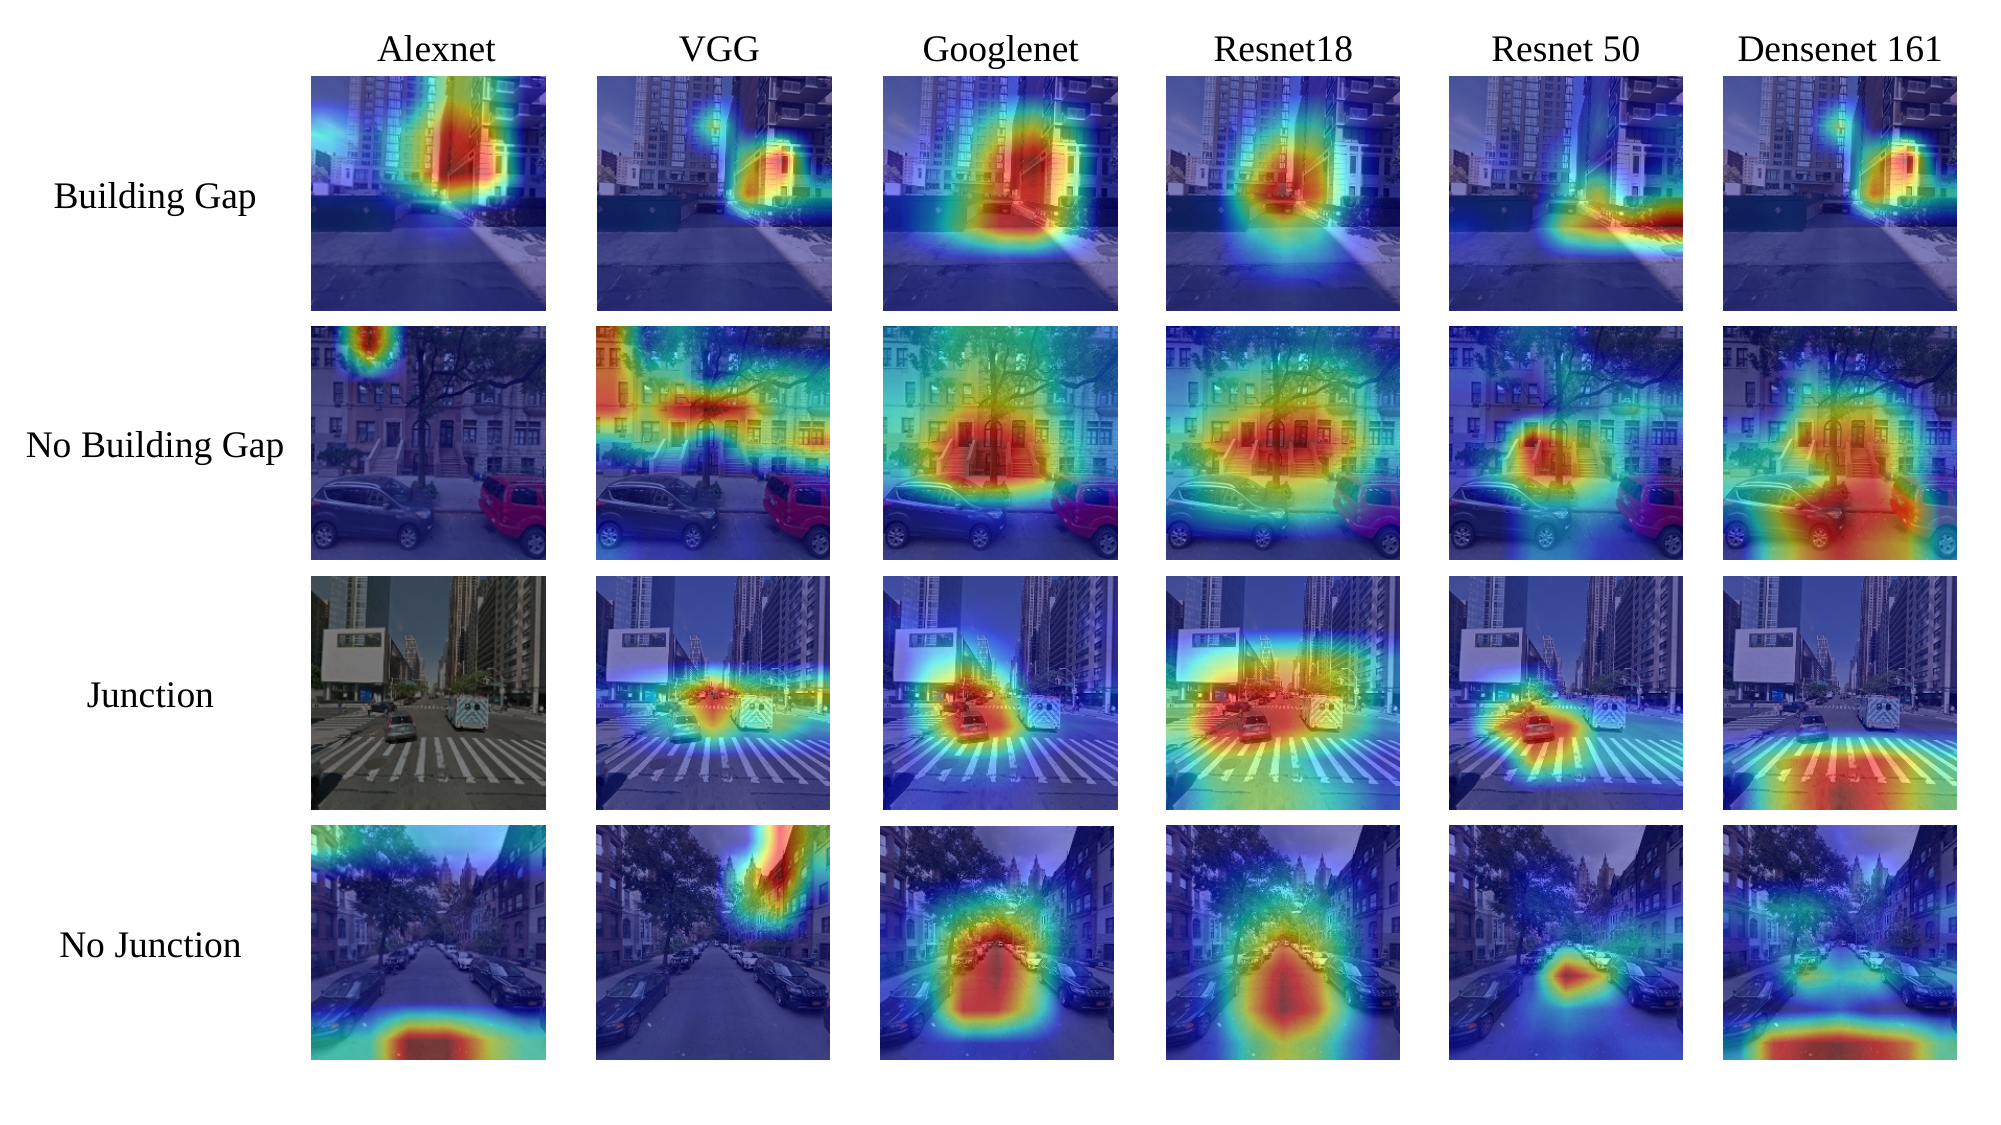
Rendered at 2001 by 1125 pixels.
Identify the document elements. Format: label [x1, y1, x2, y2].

text_box [594, 16, 845, 77]
picture [883, 576, 1118, 810]
picture [1723, 576, 1957, 810]
picture [1449, 76, 1683, 311]
picture [1166, 825, 1400, 1060]
picture [1723, 825, 1957, 1060]
picture [311, 326, 546, 560]
picture [1449, 326, 1683, 560]
picture [596, 576, 830, 810]
picture [1723, 326, 1957, 560]
text_box [25, 912, 276, 972]
picture [883, 76, 1118, 311]
picture [1449, 825, 1683, 1060]
picture [1449, 576, 1683, 810]
picture [880, 826, 1114, 1060]
text_box [1441, 16, 1691, 77]
picture [311, 825, 546, 1060]
picture [596, 825, 830, 1060]
text_box [1158, 16, 1409, 77]
picture [311, 576, 546, 810]
picture [1166, 326, 1400, 560]
picture [597, 76, 832, 311]
text_box [25, 662, 276, 723]
picture [1166, 576, 1400, 810]
text_box [1715, 16, 1966, 77]
picture [1723, 76, 1957, 311]
picture [311, 76, 546, 311]
text_box [876, 16, 1126, 77]
text_box [0, 412, 303, 473]
picture [596, 326, 830, 560]
picture [1166, 76, 1400, 311]
picture [883, 326, 1118, 560]
text_box [25, 163, 276, 223]
text_box [311, 16, 562, 77]
